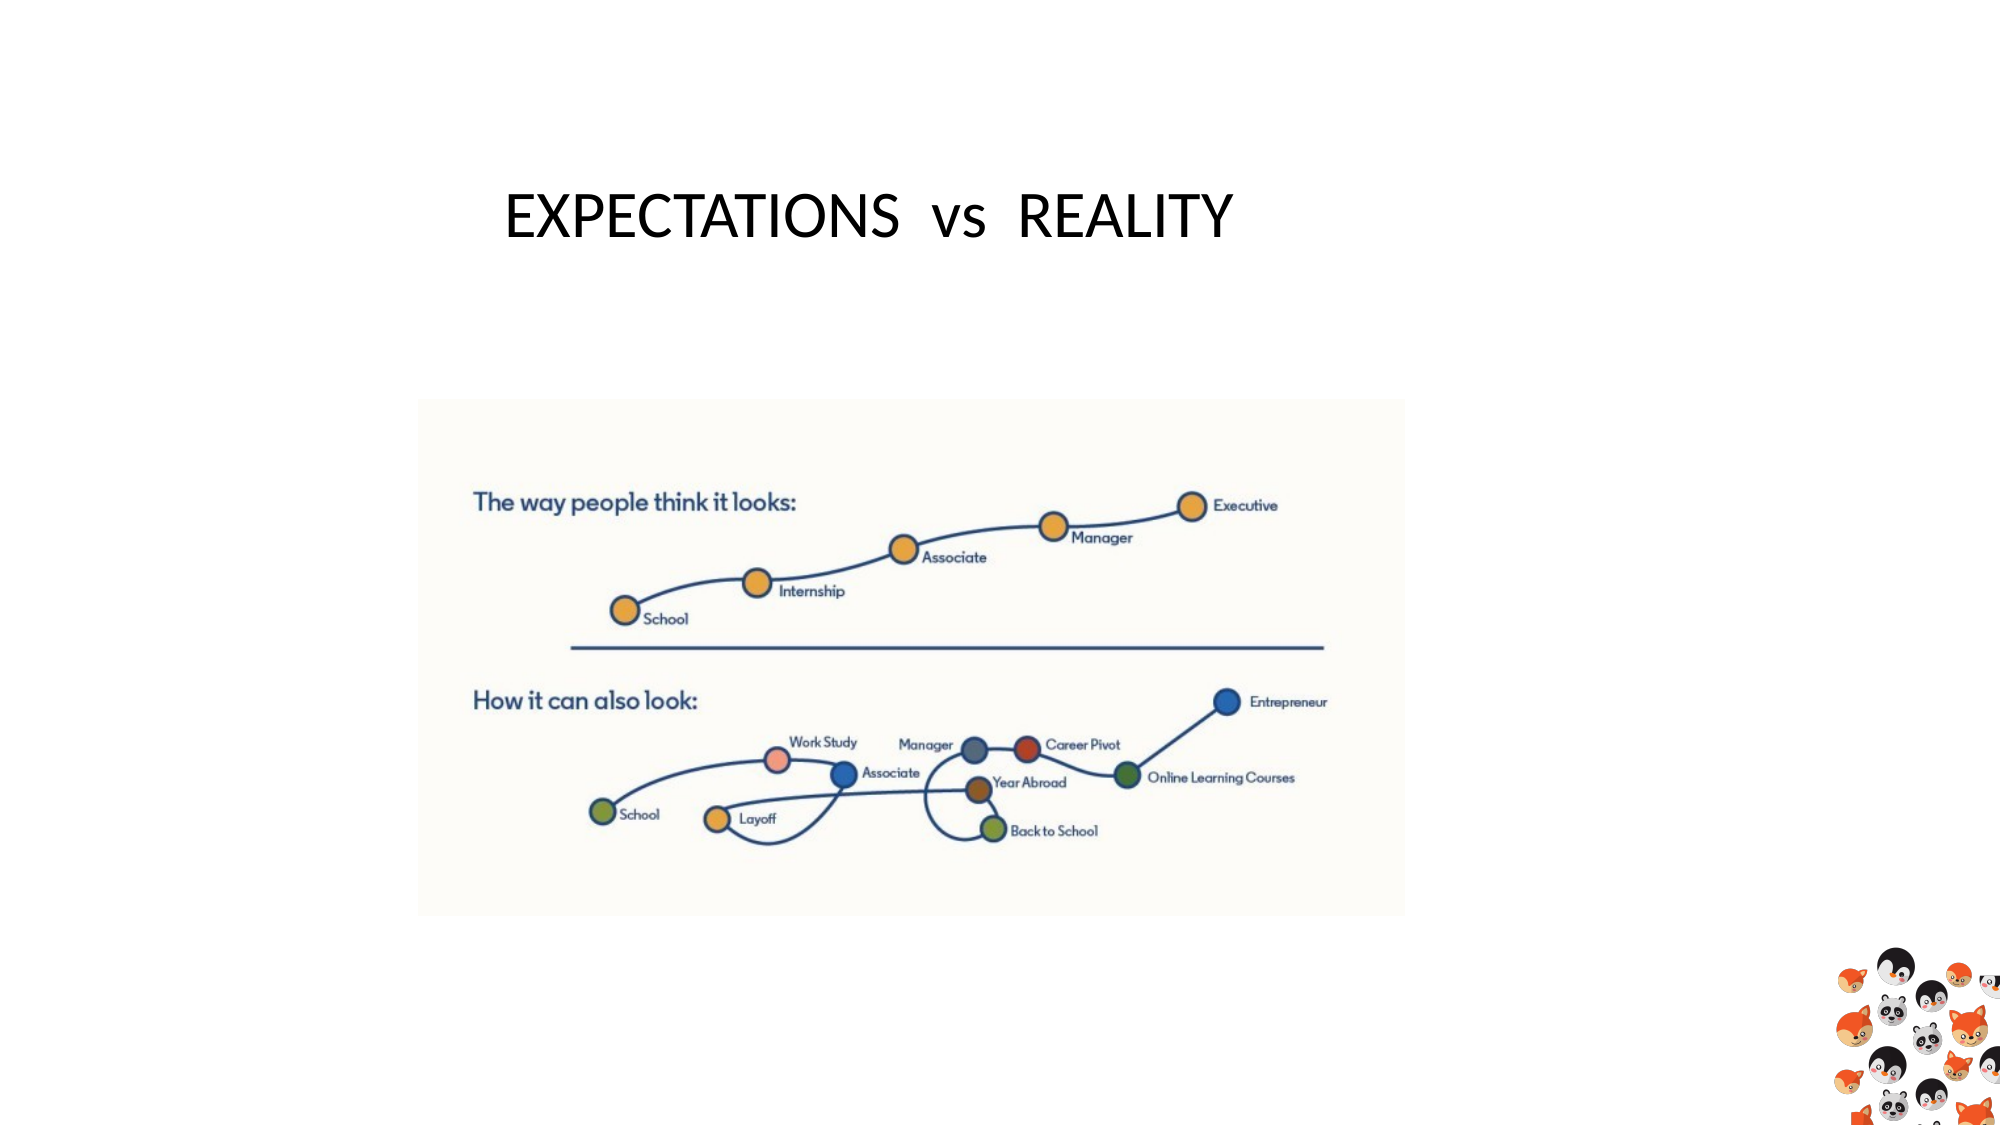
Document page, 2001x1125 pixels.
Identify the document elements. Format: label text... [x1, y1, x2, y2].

text_box [1833, 946, 2000, 1125]
picture [418, 399, 1405, 916]
text_box EXPECTATIONS vs REALITY [489, 163, 1319, 259]
